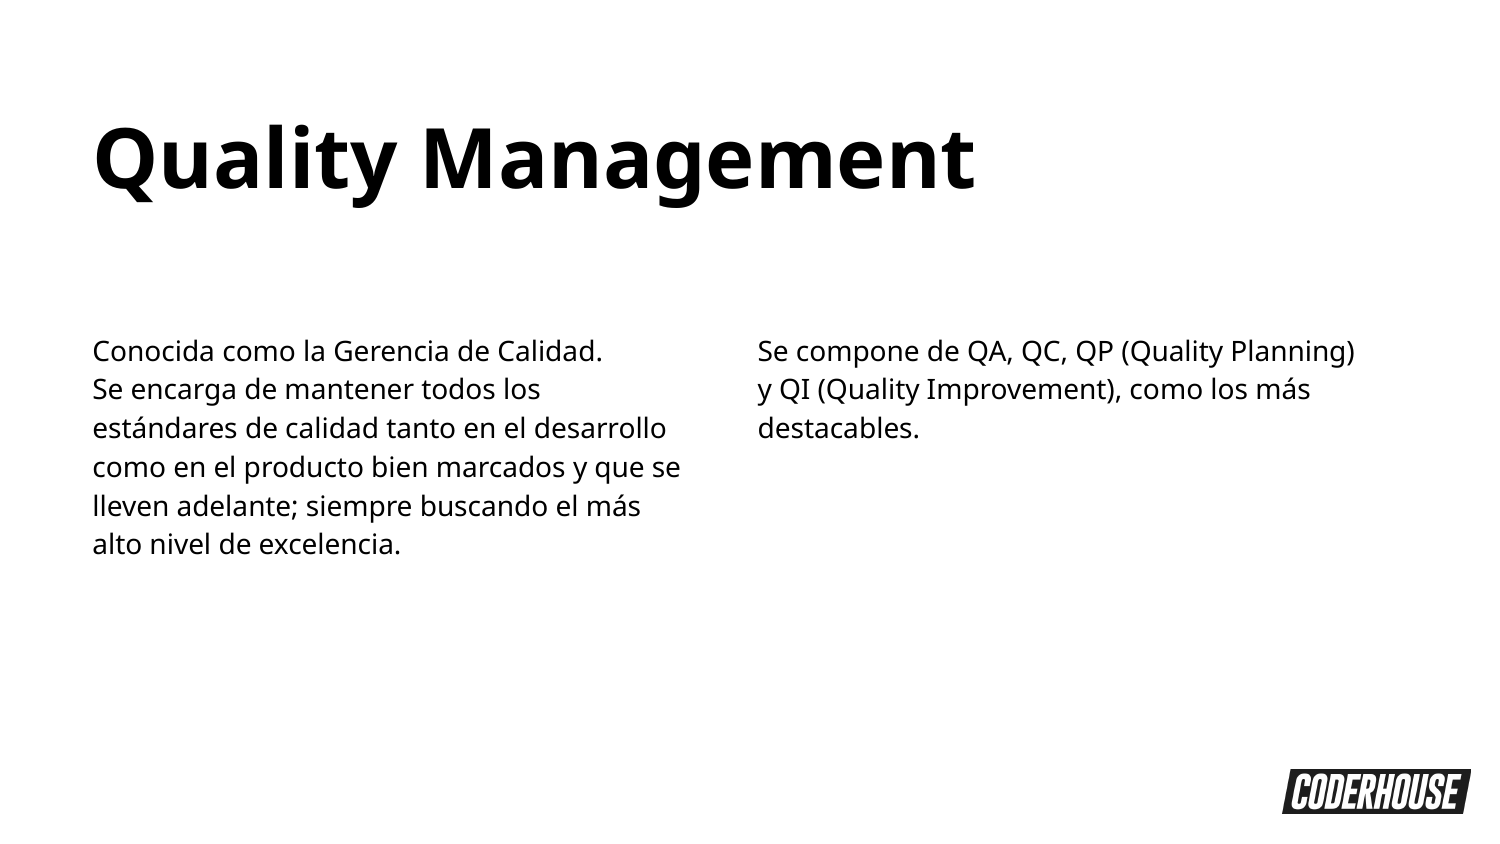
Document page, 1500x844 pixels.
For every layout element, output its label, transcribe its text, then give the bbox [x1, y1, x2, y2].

text_box Quality Management [77, 101, 1414, 222]
text_box Conocida como la Gerencia de Calidad. Se encarga de mantener todos los estándares de calidad tanto en el desarrollo como en el producto bien marcados y que se lleven adelante; siempre buscando el más alto nivel de excelencia. [77, 312, 707, 576]
picture [1281, 769, 1471, 814]
text_box Se compone de QA, QC, QP (Quality Planning) y QI (Quality Improvement), como los más destacables. [742, 312, 1372, 460]
